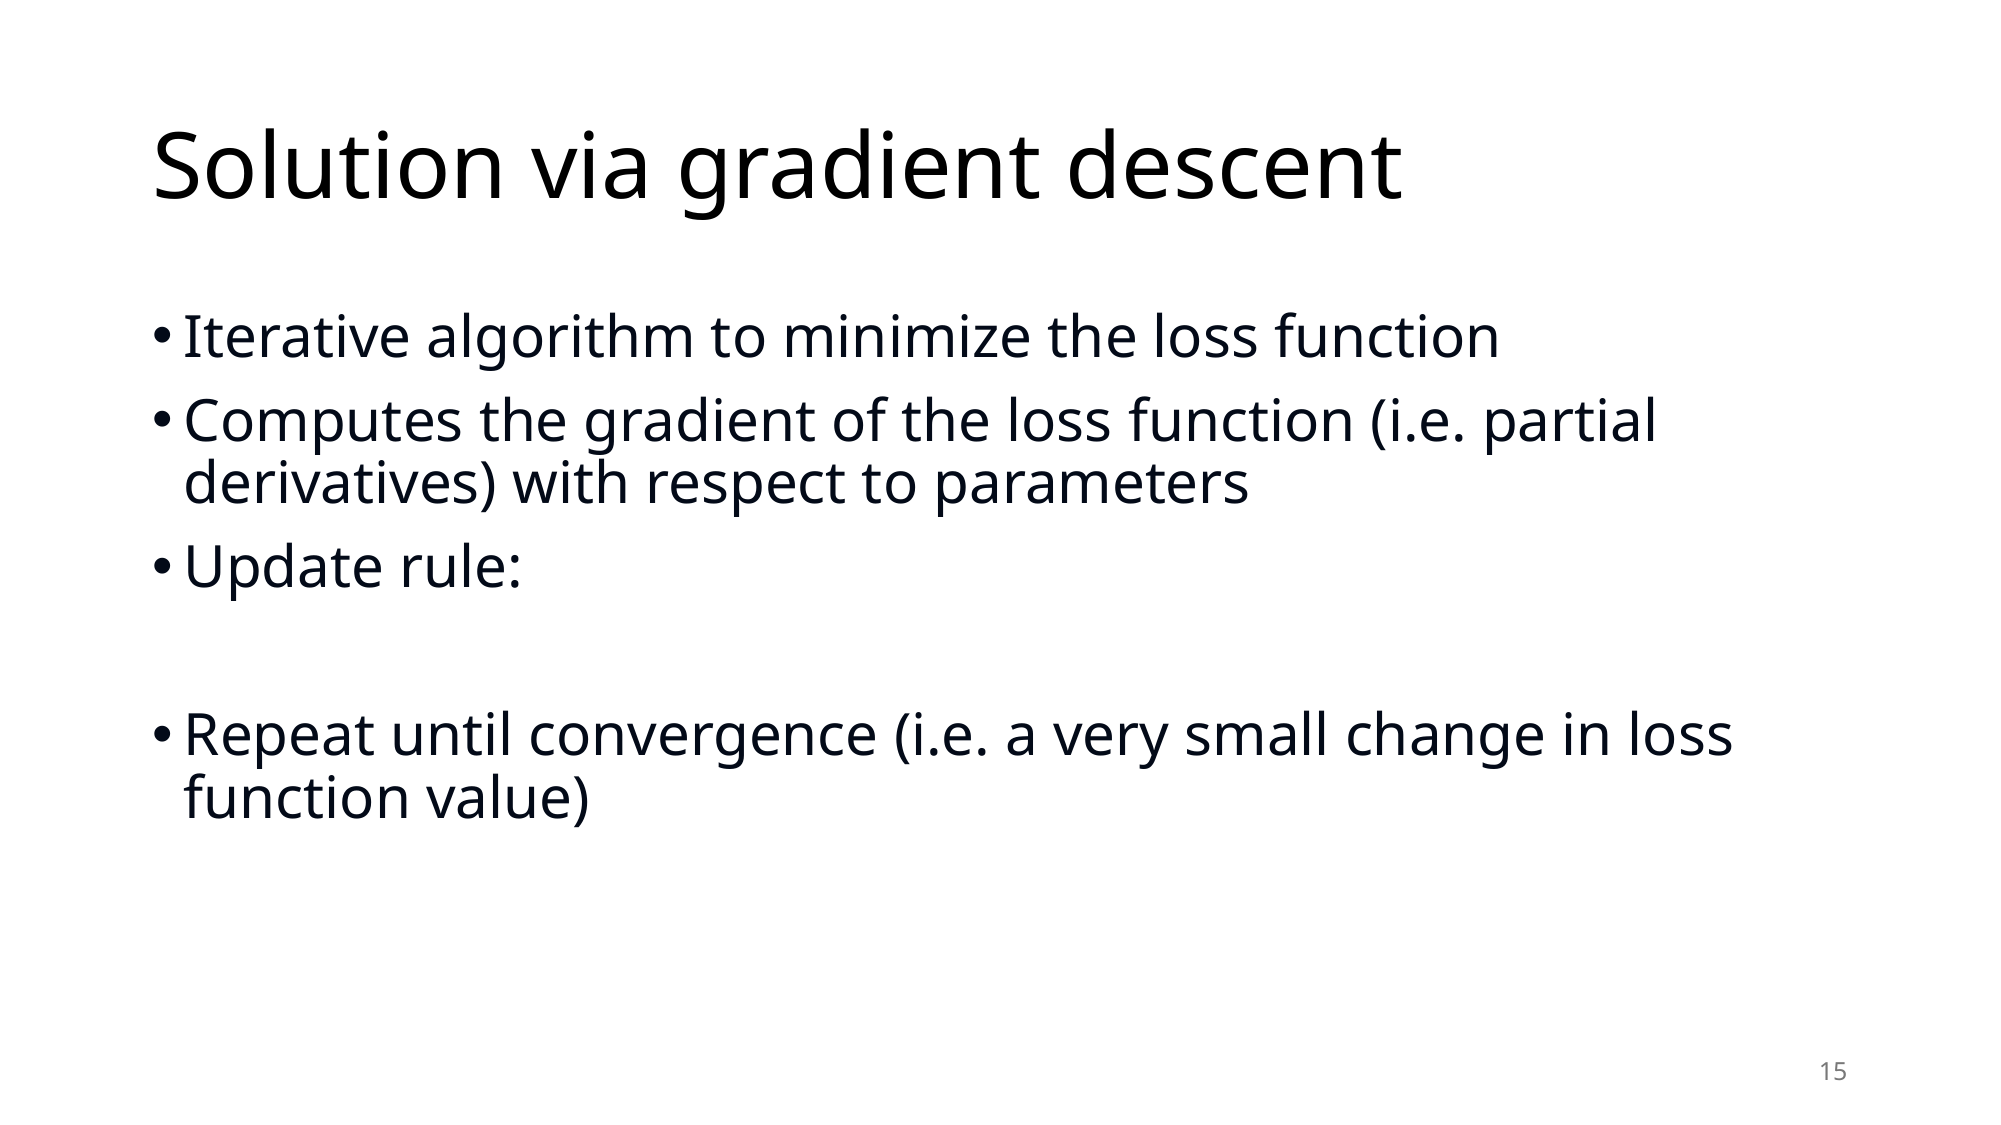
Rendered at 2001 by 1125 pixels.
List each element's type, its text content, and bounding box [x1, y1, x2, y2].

slide_number 15 [1412, 1042, 1863, 1103]
title Solution via gradient descent [137, 59, 1863, 278]
